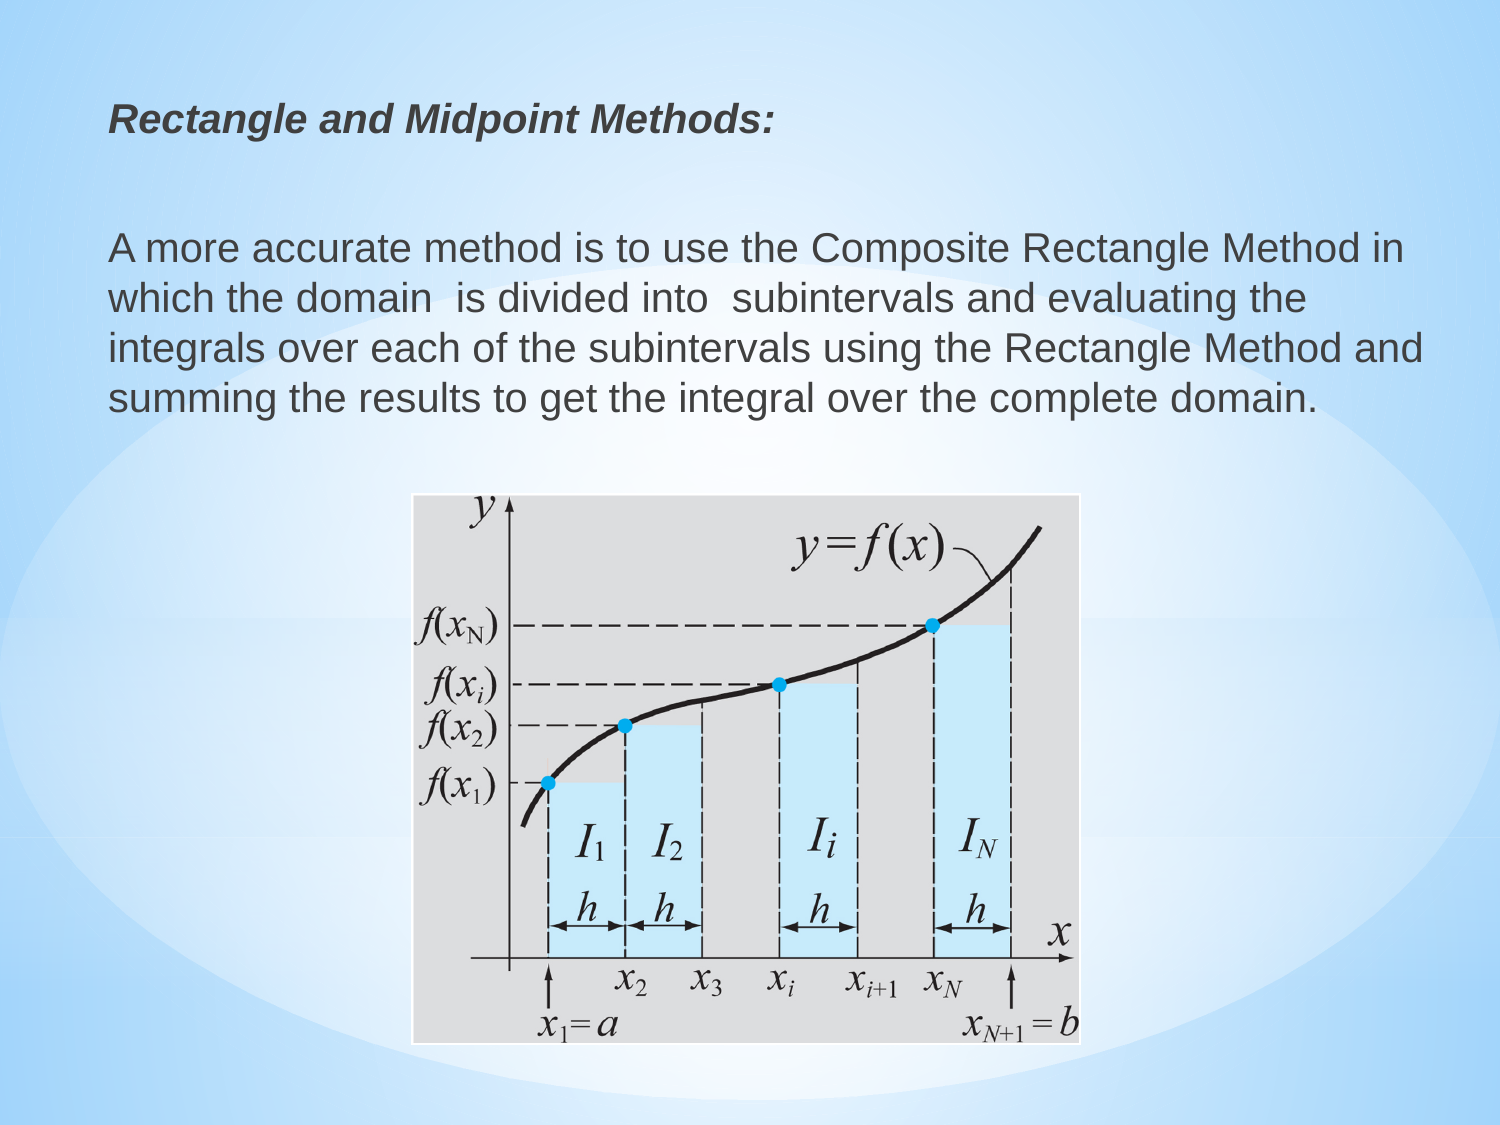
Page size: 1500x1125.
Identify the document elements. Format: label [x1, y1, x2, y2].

picture [411, 492, 1081, 1046]
